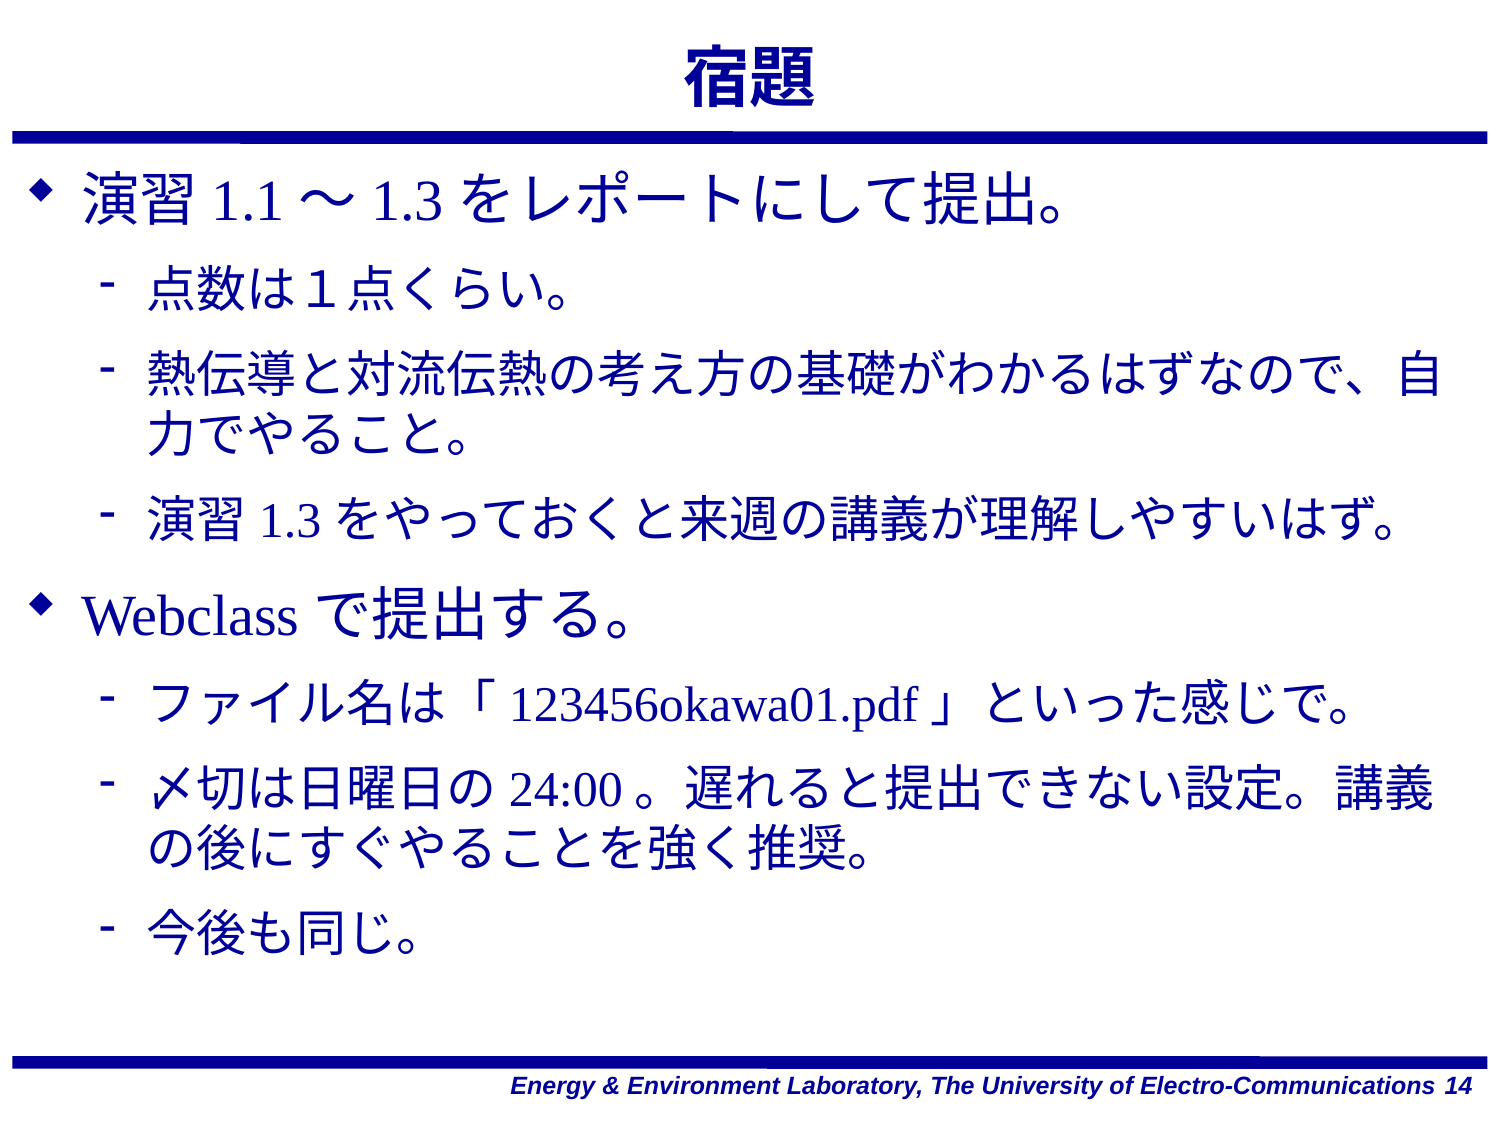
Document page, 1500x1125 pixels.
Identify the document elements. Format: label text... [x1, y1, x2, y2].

list 演習1.1～1.3をレポートにして提出。 点数は１点くらい。 熱伝導と対流伝熱の考え方の基礎がわかるはずなので、自力でやること。 演習1.3をやっておくと来週の講義が理解しやすいはず。 Webclassで提出する。 ファイル名は「123456okawa01.pdf」といった感じで。 〆切は日曜日の24:00。遅れると提出できない設定。講義の後にすぐやることを強く推奨。 今後も同じ。 [24, 162, 1471, 1038]
title 宿題 [12, 12, 1488, 138]
